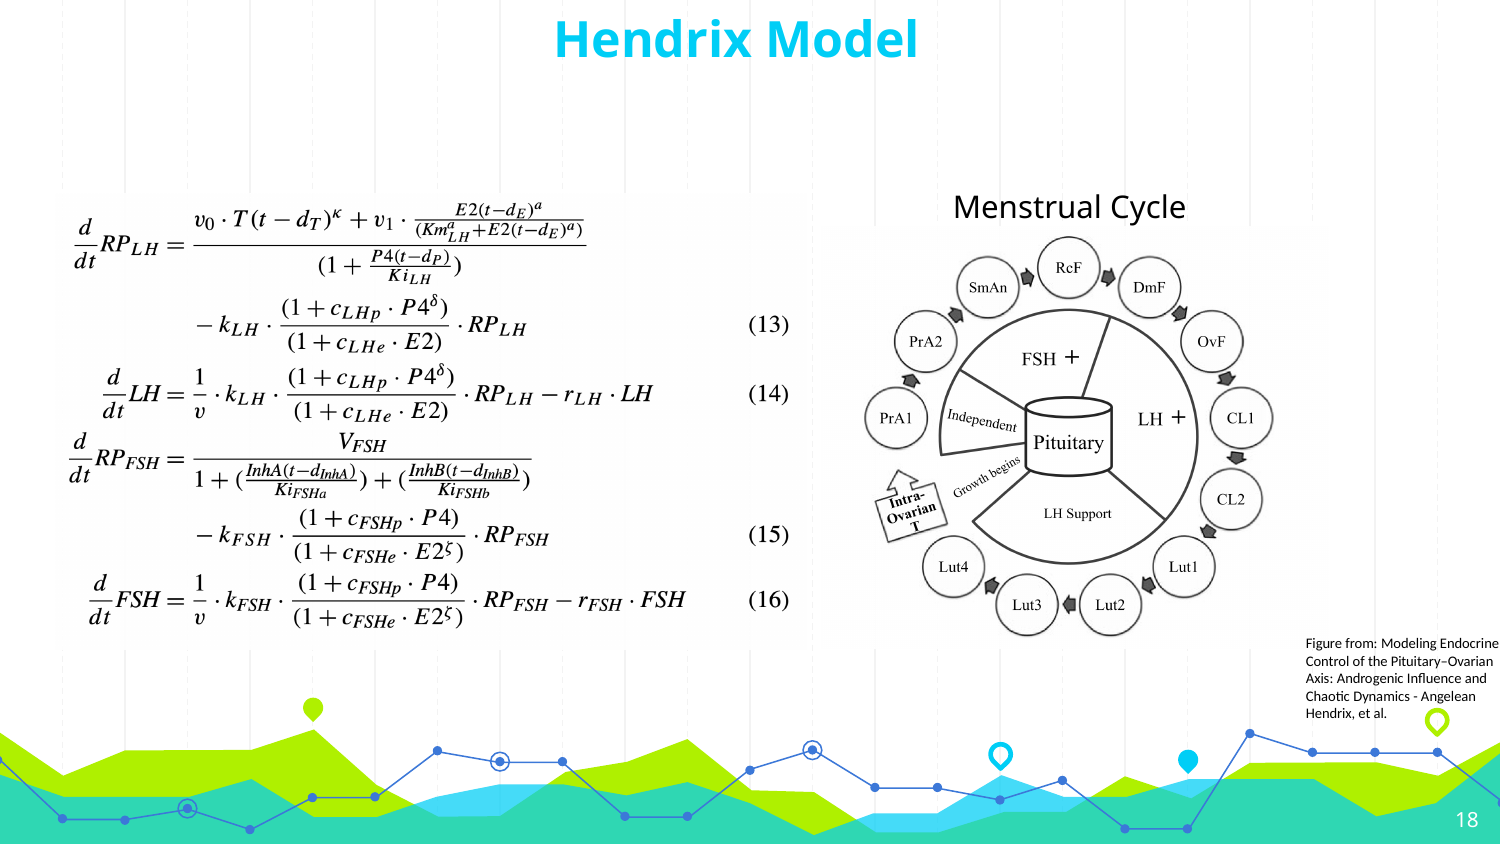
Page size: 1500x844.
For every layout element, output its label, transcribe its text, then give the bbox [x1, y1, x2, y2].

picture [821, 226, 1330, 649]
text_box Figure from: Modeling Endocrine Control of the Pituitary–Ovarian Axis: Androgenic Influence and Chaotic Dynamics - Angelean Hendrix, et al. [1290, 619, 1500, 737]
text_box Menstrual Cycle [937, 171, 1328, 225]
slide_number ‹#› [1403, 791, 1494, 844]
title Hendrix Model [463, 0, 1037, 83]
picture [54, 193, 807, 650]
